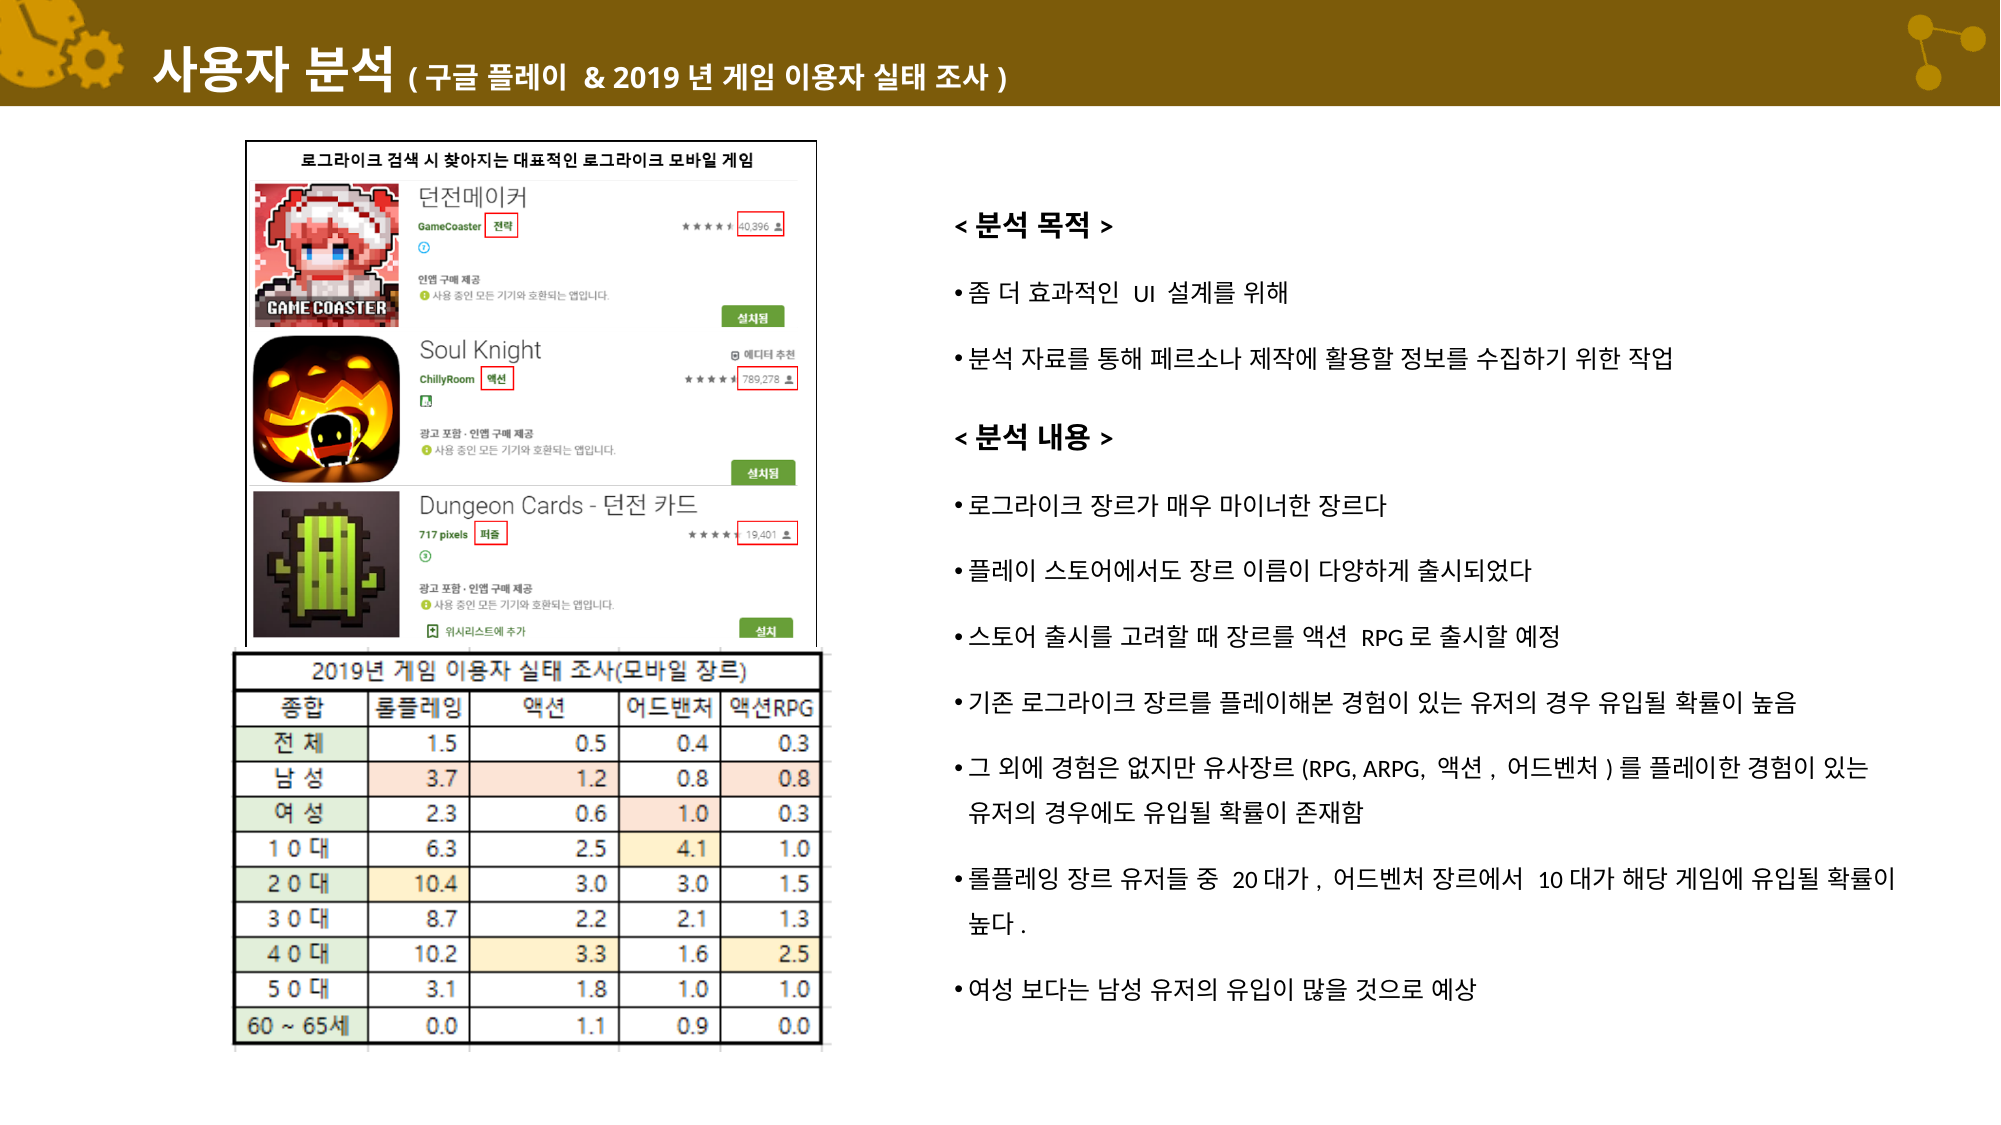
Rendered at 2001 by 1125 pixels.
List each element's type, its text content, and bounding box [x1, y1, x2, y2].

list <분석 내용> 로그라이크 장르가 매우 마이너한 장르다 플레이 스토어에서도 장르 이름이 다양하게 출시되었다 스토어 출시를 고려할 때 장르를 액션 RPG로 출시할 예정 기존 로그라이크 장르를 플레이해본 경험이 있는 유저의 경우 유입될 확률이 높음 그 외에 경험은 없지만 유사장르(RPG, ARPG, 액션, 어드벤처)를 플레이한 경험이 있는 유저의 경우에도 유입될 확률이 존재함 롤플레잉 장르 유저들 중 20대가, 어드벤처 장르에서 10대가 해당 게임에 유입될 확률이 높다. 여성 보다는 남성 유저의 유입이 많을 것으로 예상 [939, 394, 1925, 1011]
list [230, 647, 832, 1052]
picture [0, 0, 129, 96]
text_box <분석 목적> 좀 더 효과적인 UI 설계를 위해 분석 자료를 통해 페르소나 제작에 활용할 정보를 수집하기 위한 작업 [939, 182, 1925, 385]
title 사용자 분석(구글 플레이 & 2019년 게임 이용자 실태 조사) [137, 14, 1863, 93]
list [245, 140, 817, 647]
